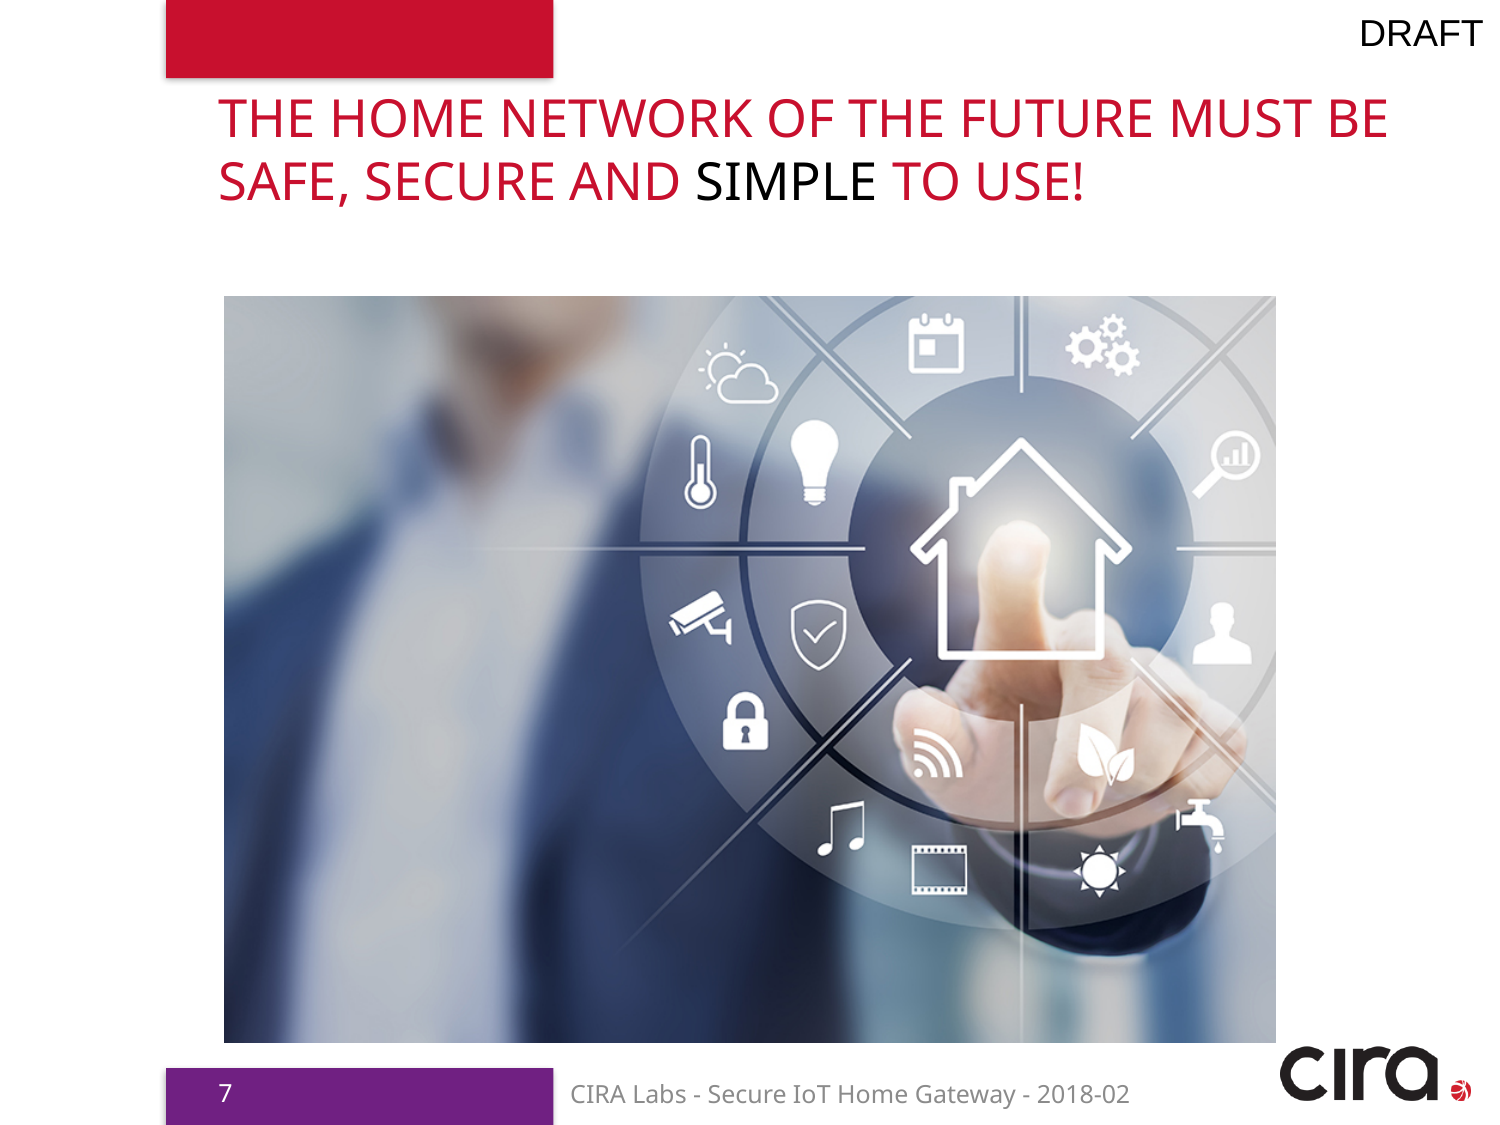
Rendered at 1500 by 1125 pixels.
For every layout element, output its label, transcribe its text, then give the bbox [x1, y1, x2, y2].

picture [1280, 1046, 1471, 1101]
footer CIRA Labs - Secure IoT Home Gateway - 2018-02 [555, 1066, 1312, 1125]
title The home network of the future must be safe, secure and simple to use! [203, 78, 1422, 266]
slide_number 7 [203, 1064, 554, 1125]
picture [224, 296, 1276, 1044]
